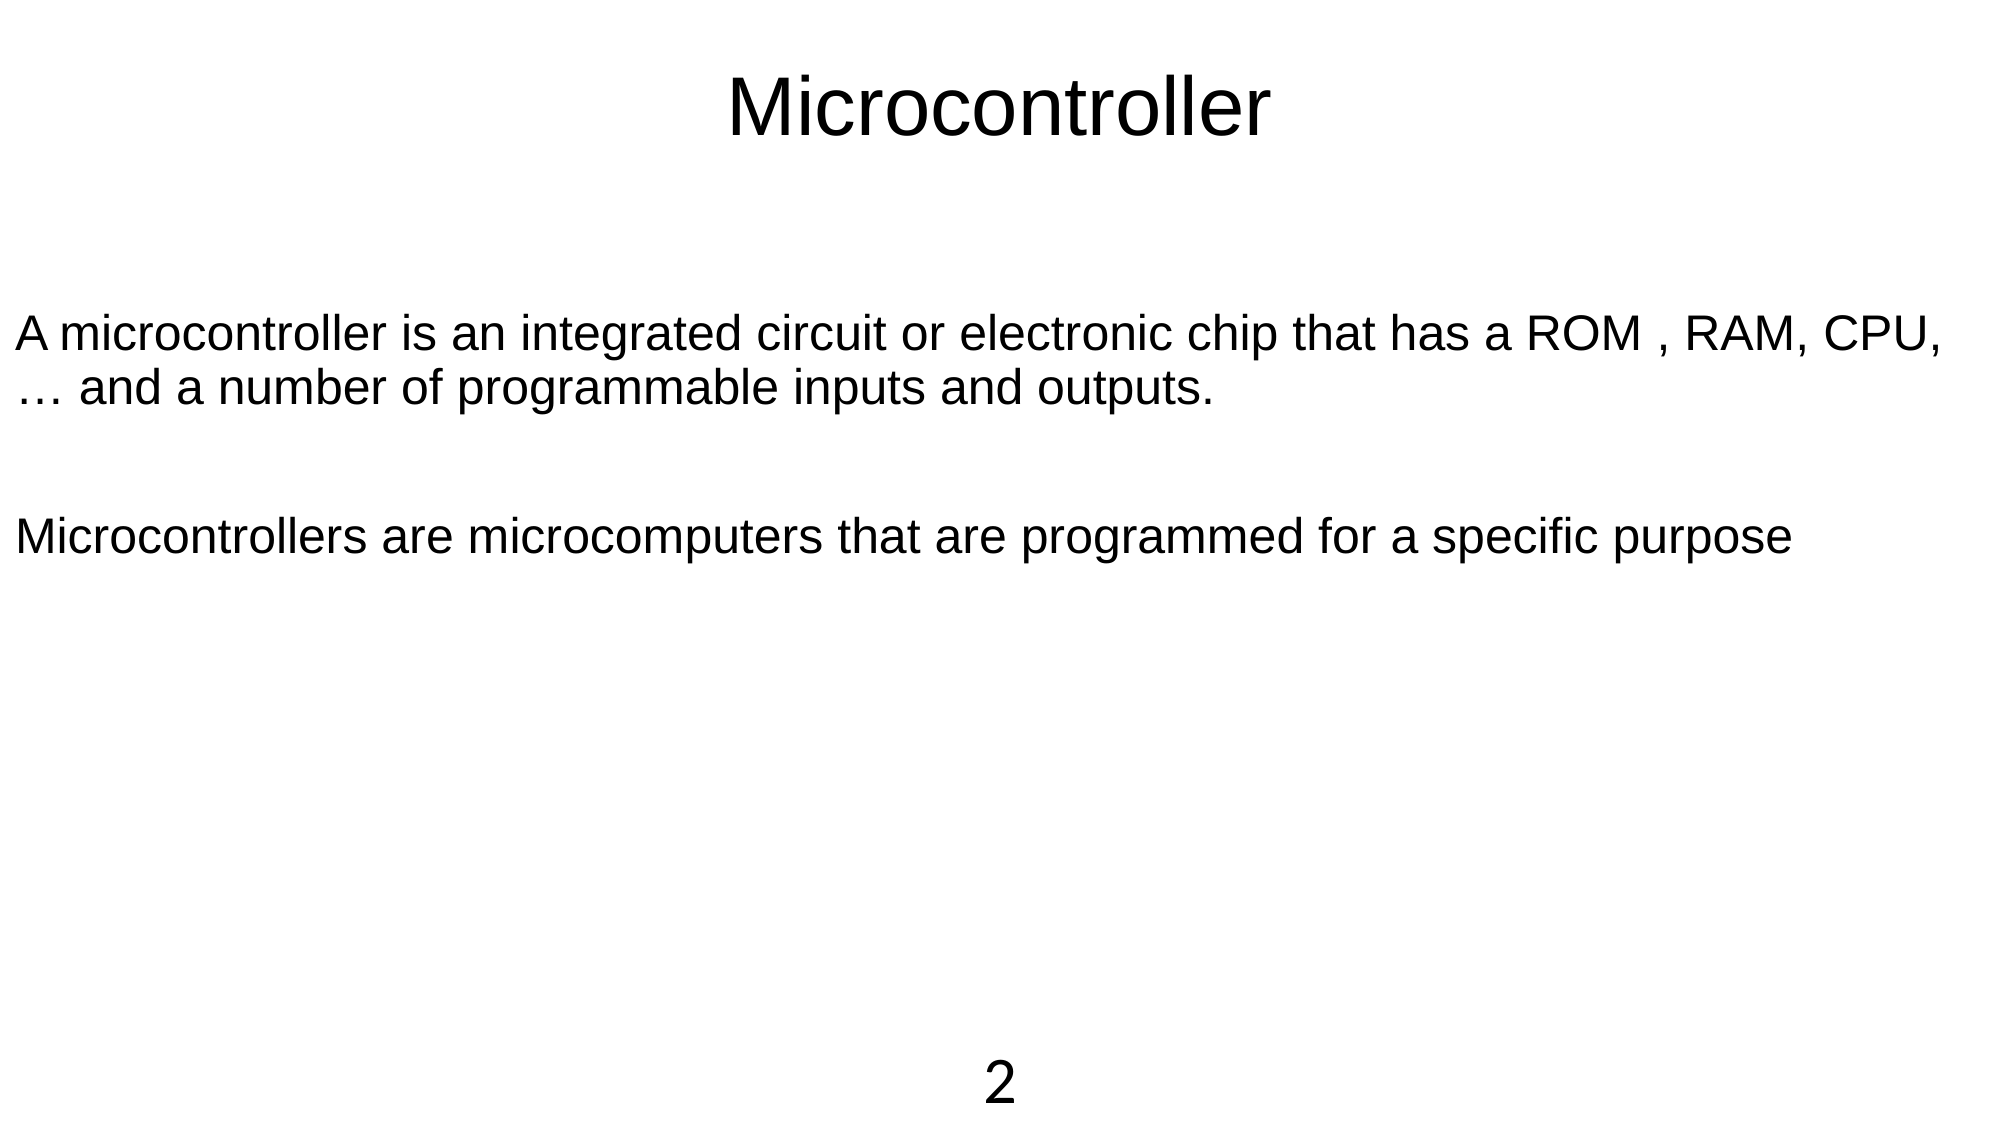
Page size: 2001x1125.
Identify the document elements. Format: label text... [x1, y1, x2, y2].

title Microcontroller [0, 0, 2000, 218]
text_box 2 [0, 1029, 2000, 1124]
list A microcontroller is an integrated circuit or electronic chip that has a ROM , RAM, CPU, … and a number of programmable inputs and outputs. Microcontrollers are microcomputers that are programmed for a specific purpose [0, 299, 2000, 1014]
